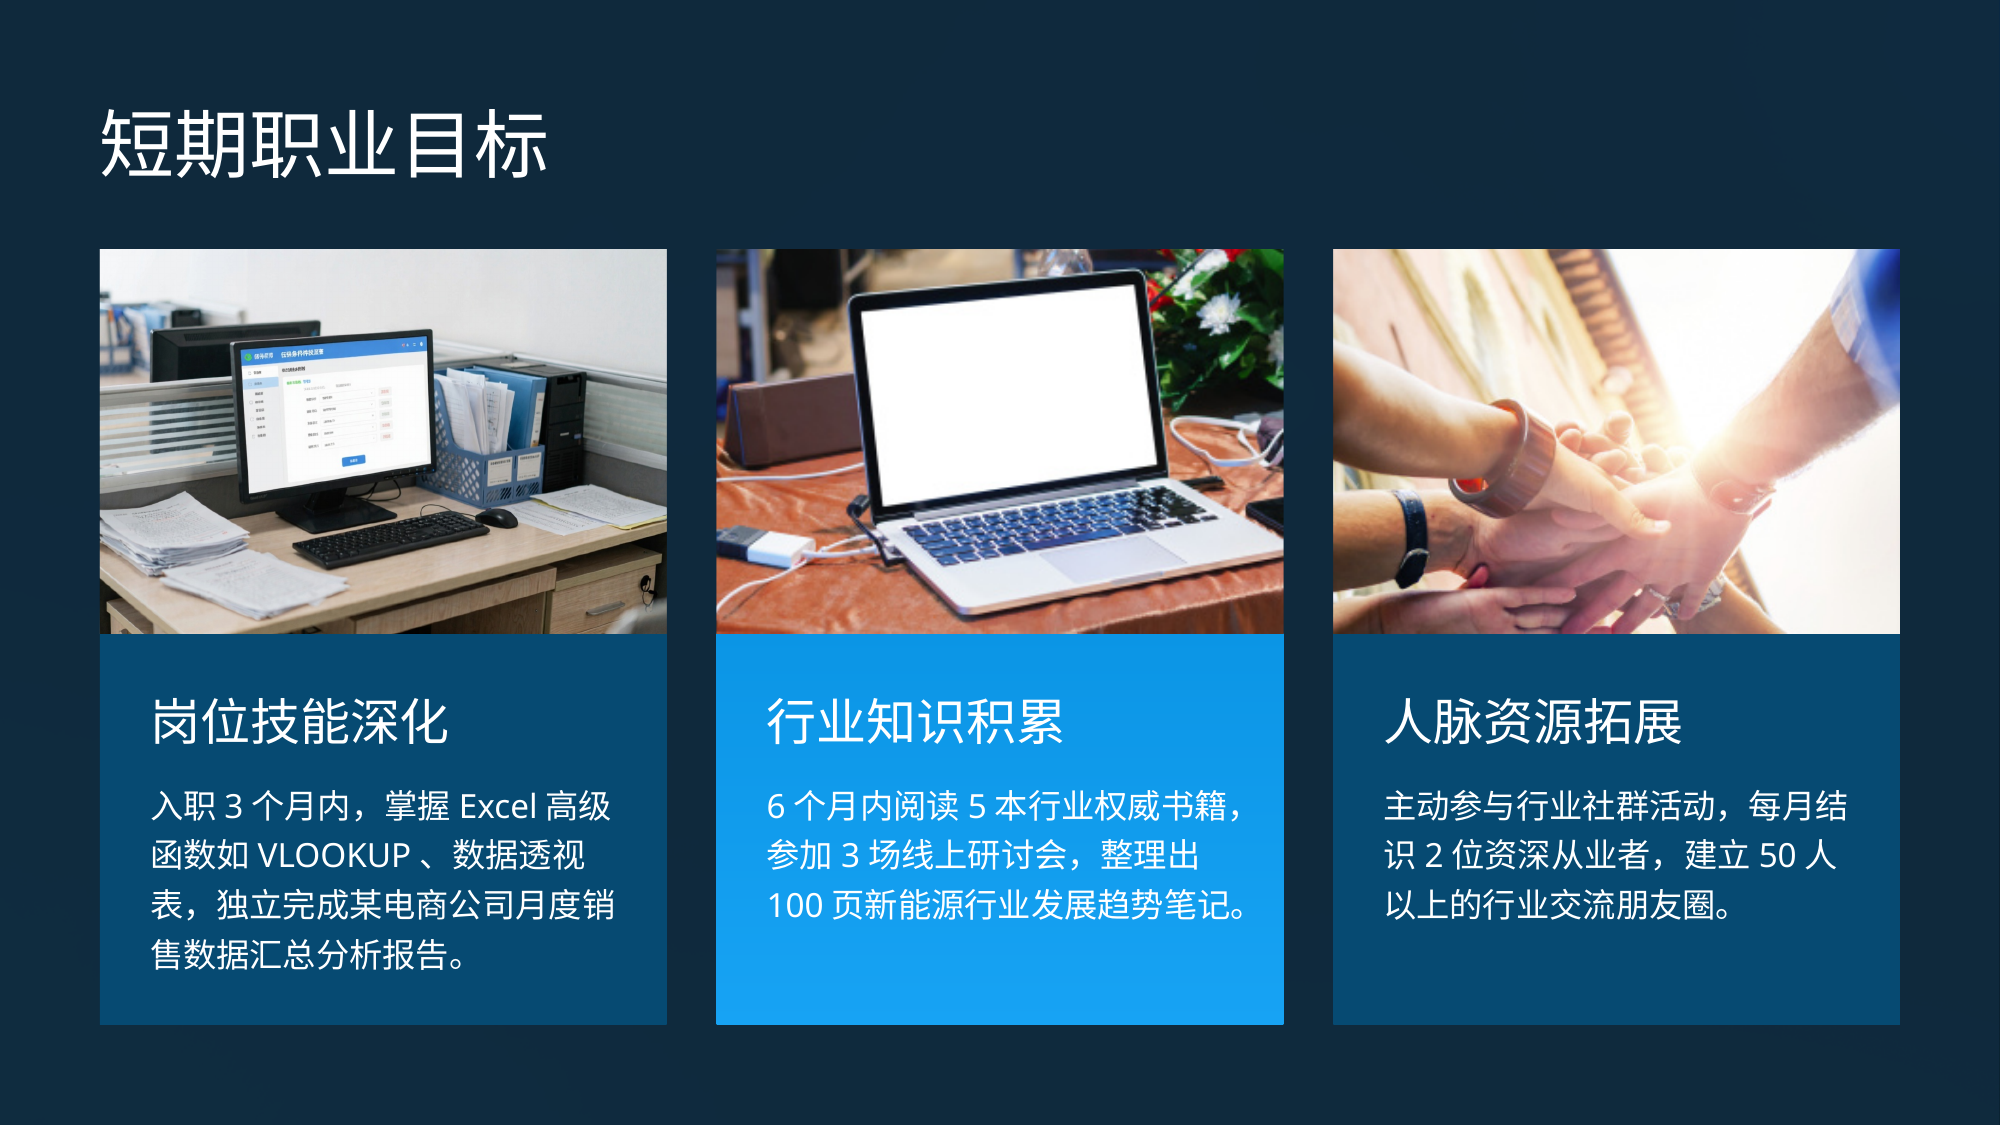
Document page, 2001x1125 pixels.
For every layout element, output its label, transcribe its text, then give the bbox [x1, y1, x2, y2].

picture [1332, 249, 1901, 634]
list [99, 634, 667, 1025]
picture [99, 249, 668, 634]
list 人脉资源拓展 [1383, 683, 1850, 750]
list 岗位技能深化 [150, 683, 617, 750]
list 行业知识积累 [766, 683, 1234, 750]
picture [716, 249, 1284, 634]
list 主动参与行业社群活动，每月结识2位资深从业者，建立50人以上的行业交流朋友圈。 [1383, 774, 1850, 975]
list [1333, 634, 1900, 1025]
list [716, 634, 1284, 1025]
title 短期职业目标 [99, 87, 1900, 188]
list 6个月内阅读5本行业权威书籍，参加3场线上研讨会，整理出100页新能源行业发展趋势笔记。 [766, 774, 1234, 975]
list 入职3个月内，掌握Excel高级函数如VLOOKUP、数据透视表，独立完成某电商公司月度销售数据汇总分析报告。 [150, 774, 617, 975]
